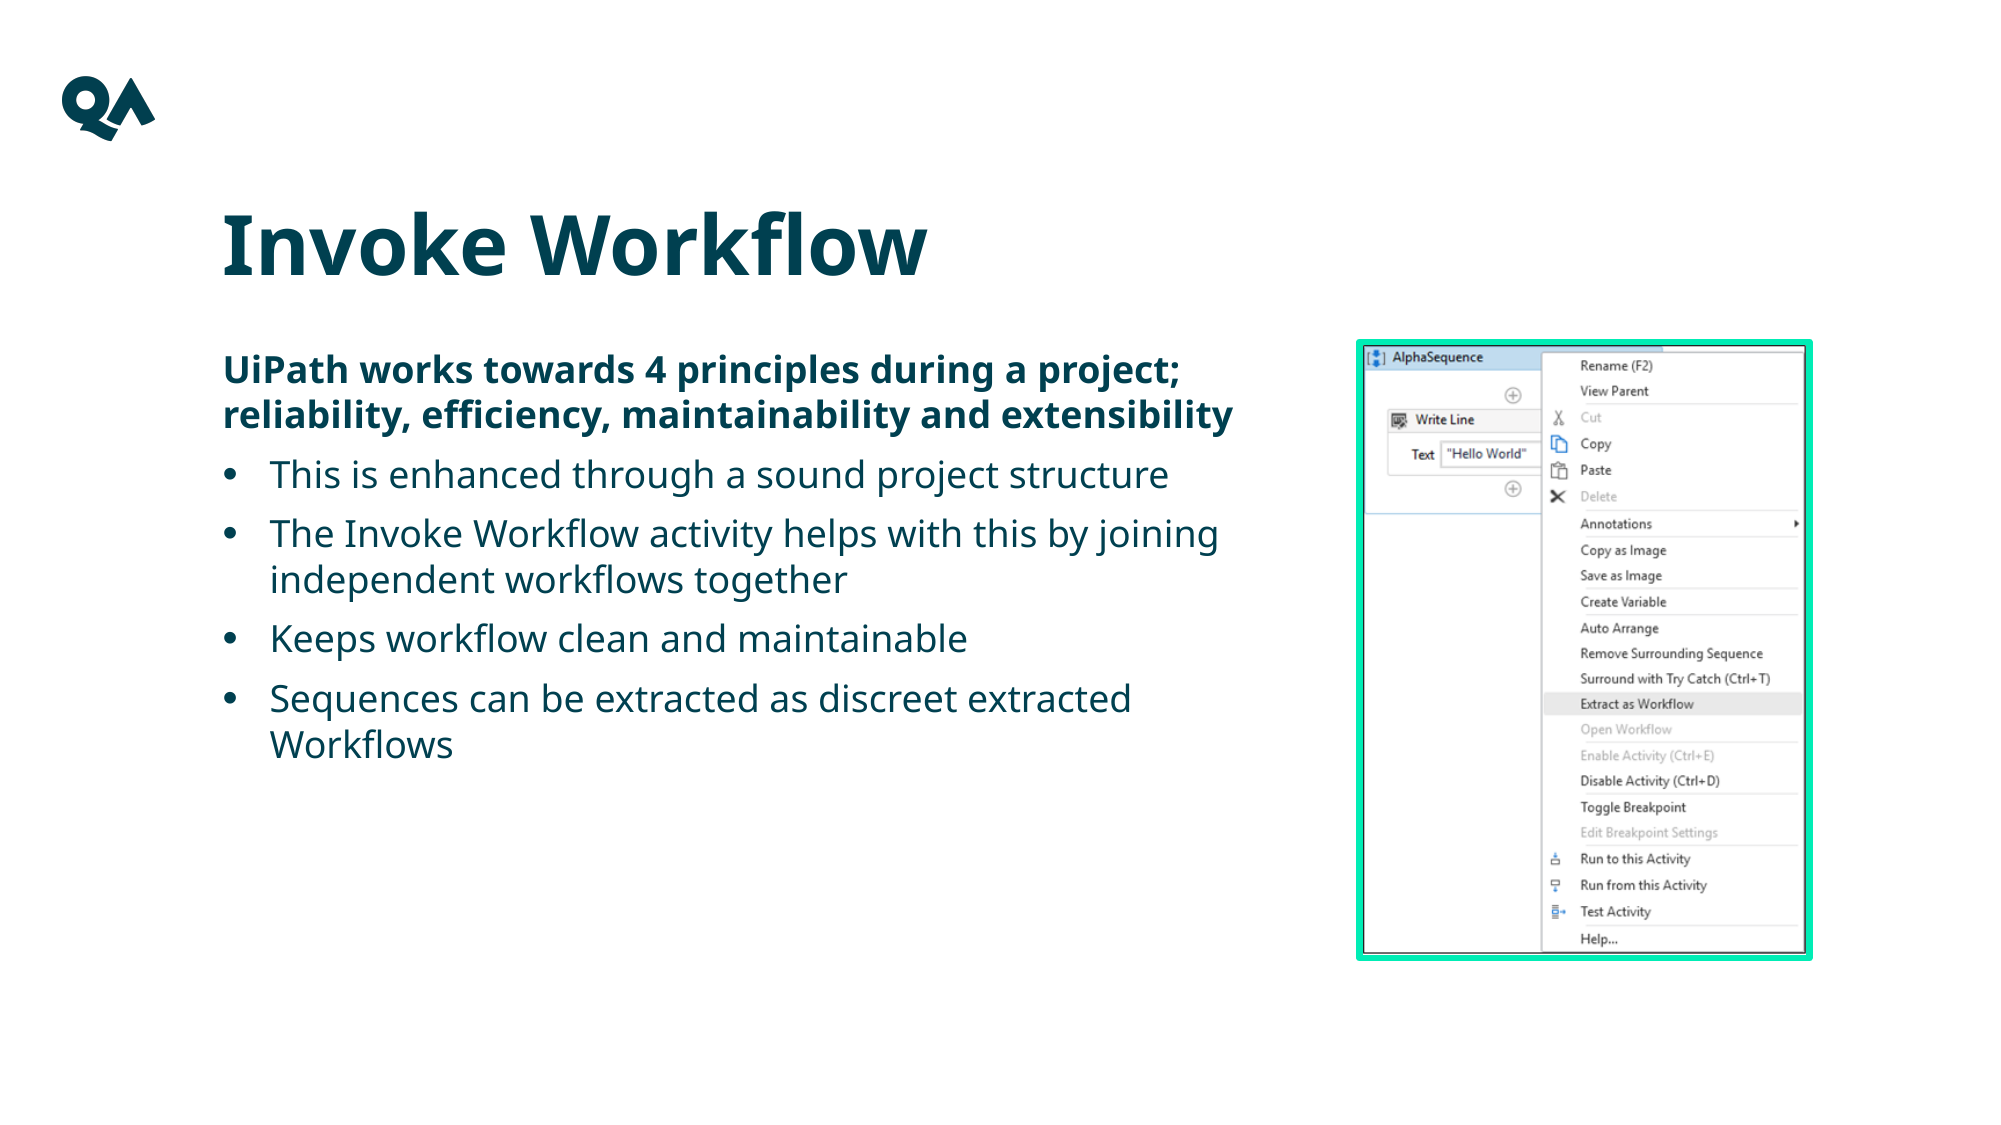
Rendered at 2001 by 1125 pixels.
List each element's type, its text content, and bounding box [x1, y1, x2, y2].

picture [1362, 344, 1807, 956]
picture [44, 61, 173, 153]
list Invoke Workflow [222, 203, 1779, 289]
list UiPath works towards 4 principles during a project; reliability, efficiency, maintainability and extensibility This is enhanced through a sound project structure The Invoke Workflow activity helps with this by joining independent workflows together Keeps workflow clean and maintainable Sequences can be extracted as discreet extracted Workflows [222, 344, 1284, 1063]
